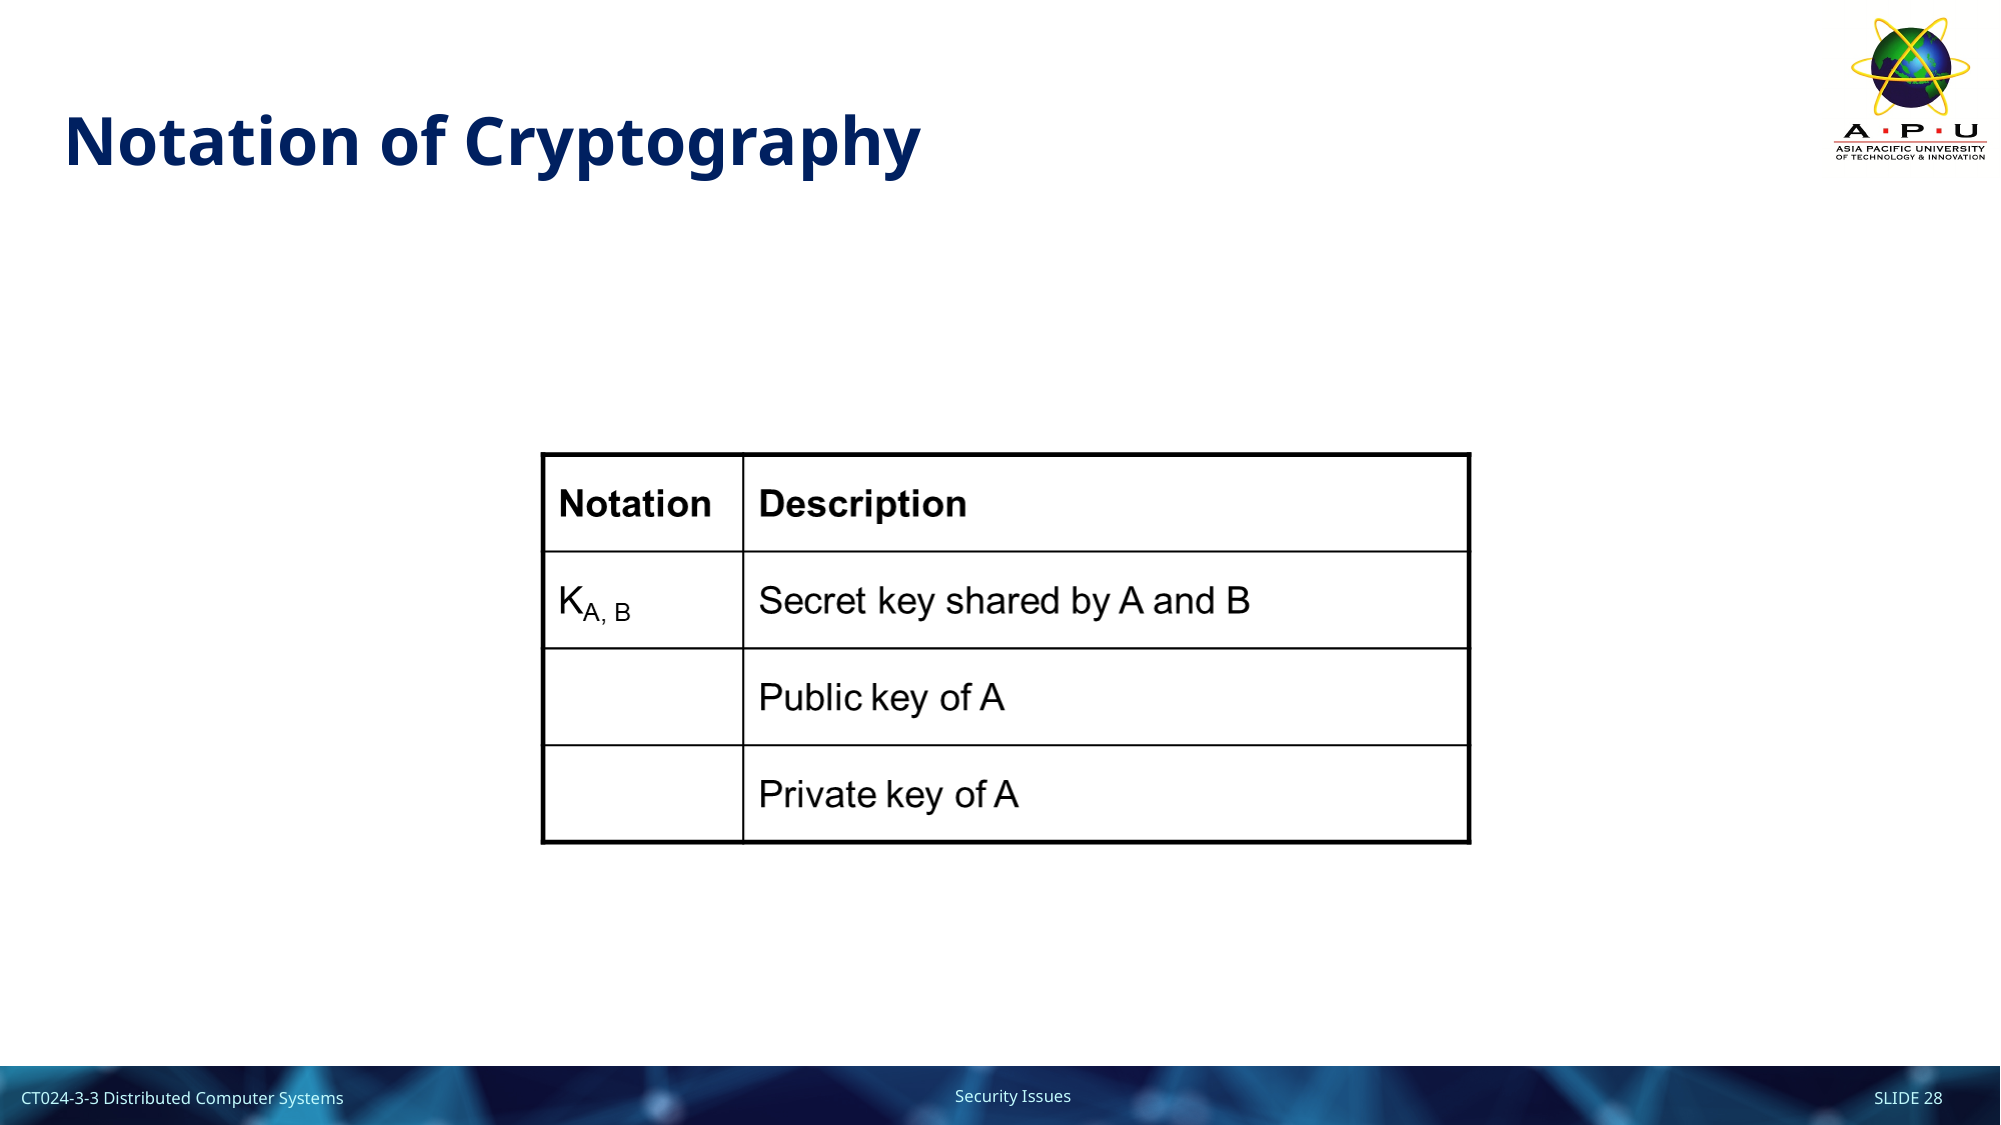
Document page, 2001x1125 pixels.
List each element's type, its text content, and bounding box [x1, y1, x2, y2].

title Notation of Cryptography [48, 45, 1764, 233]
picture [0, 1066, 2000, 1125]
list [535, 451, 1475, 848]
picture [1822, 0, 2000, 178]
